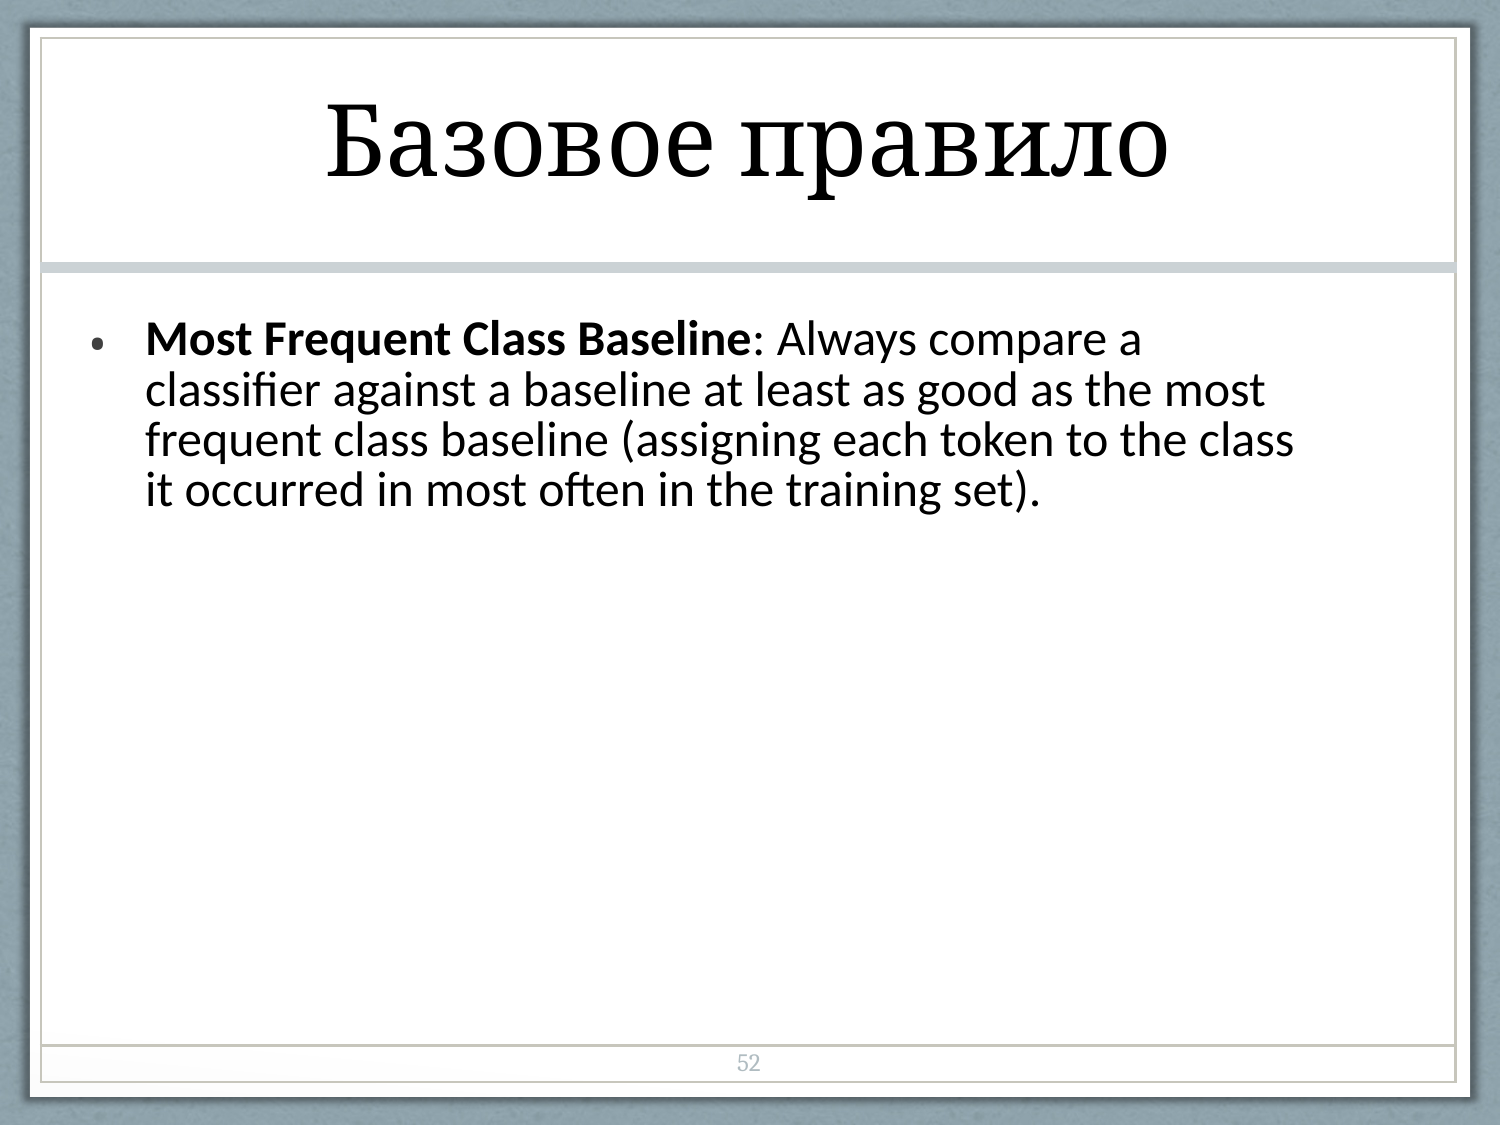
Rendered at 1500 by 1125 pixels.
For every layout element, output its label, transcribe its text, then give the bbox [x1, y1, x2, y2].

table_header Базовое правило [42, 39, 1454, 262]
table_cell Most Frequent Class Baseline: Always compare a classifier against a baseline at least as good as the most frequent class baseline (assigning each token to the class it occurred in most often in the training set). [42, 273, 1454, 1044]
table_cell 52 [42, 1047, 1454, 1081]
picture [0, 0, 1500, 1125]
